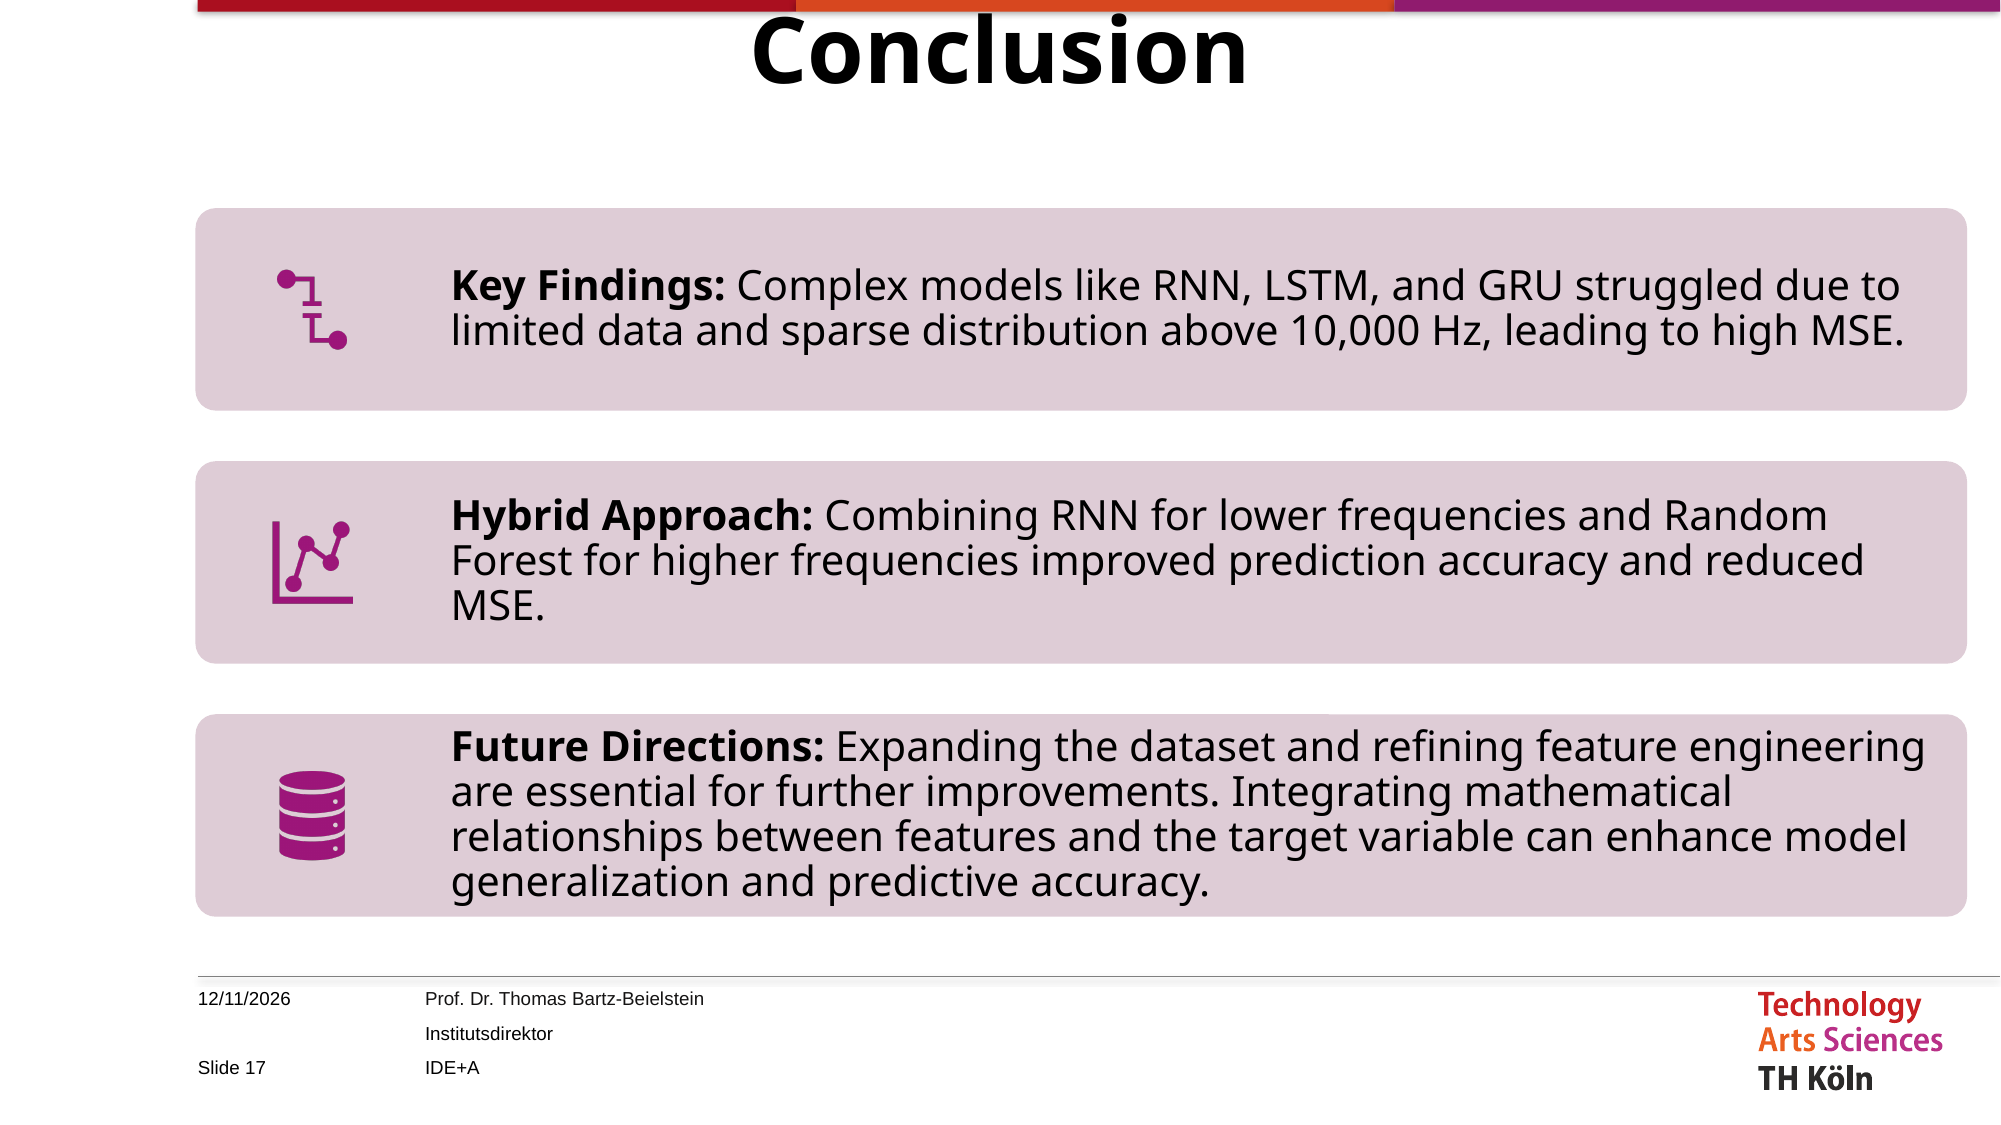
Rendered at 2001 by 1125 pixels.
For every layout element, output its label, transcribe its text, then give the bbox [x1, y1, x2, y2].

slide_number Slide 17 [197, 1043, 411, 1079]
title Conclusion [114, 39, 1886, 187]
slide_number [197, 986, 411, 1016]
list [195, 207, 1968, 917]
